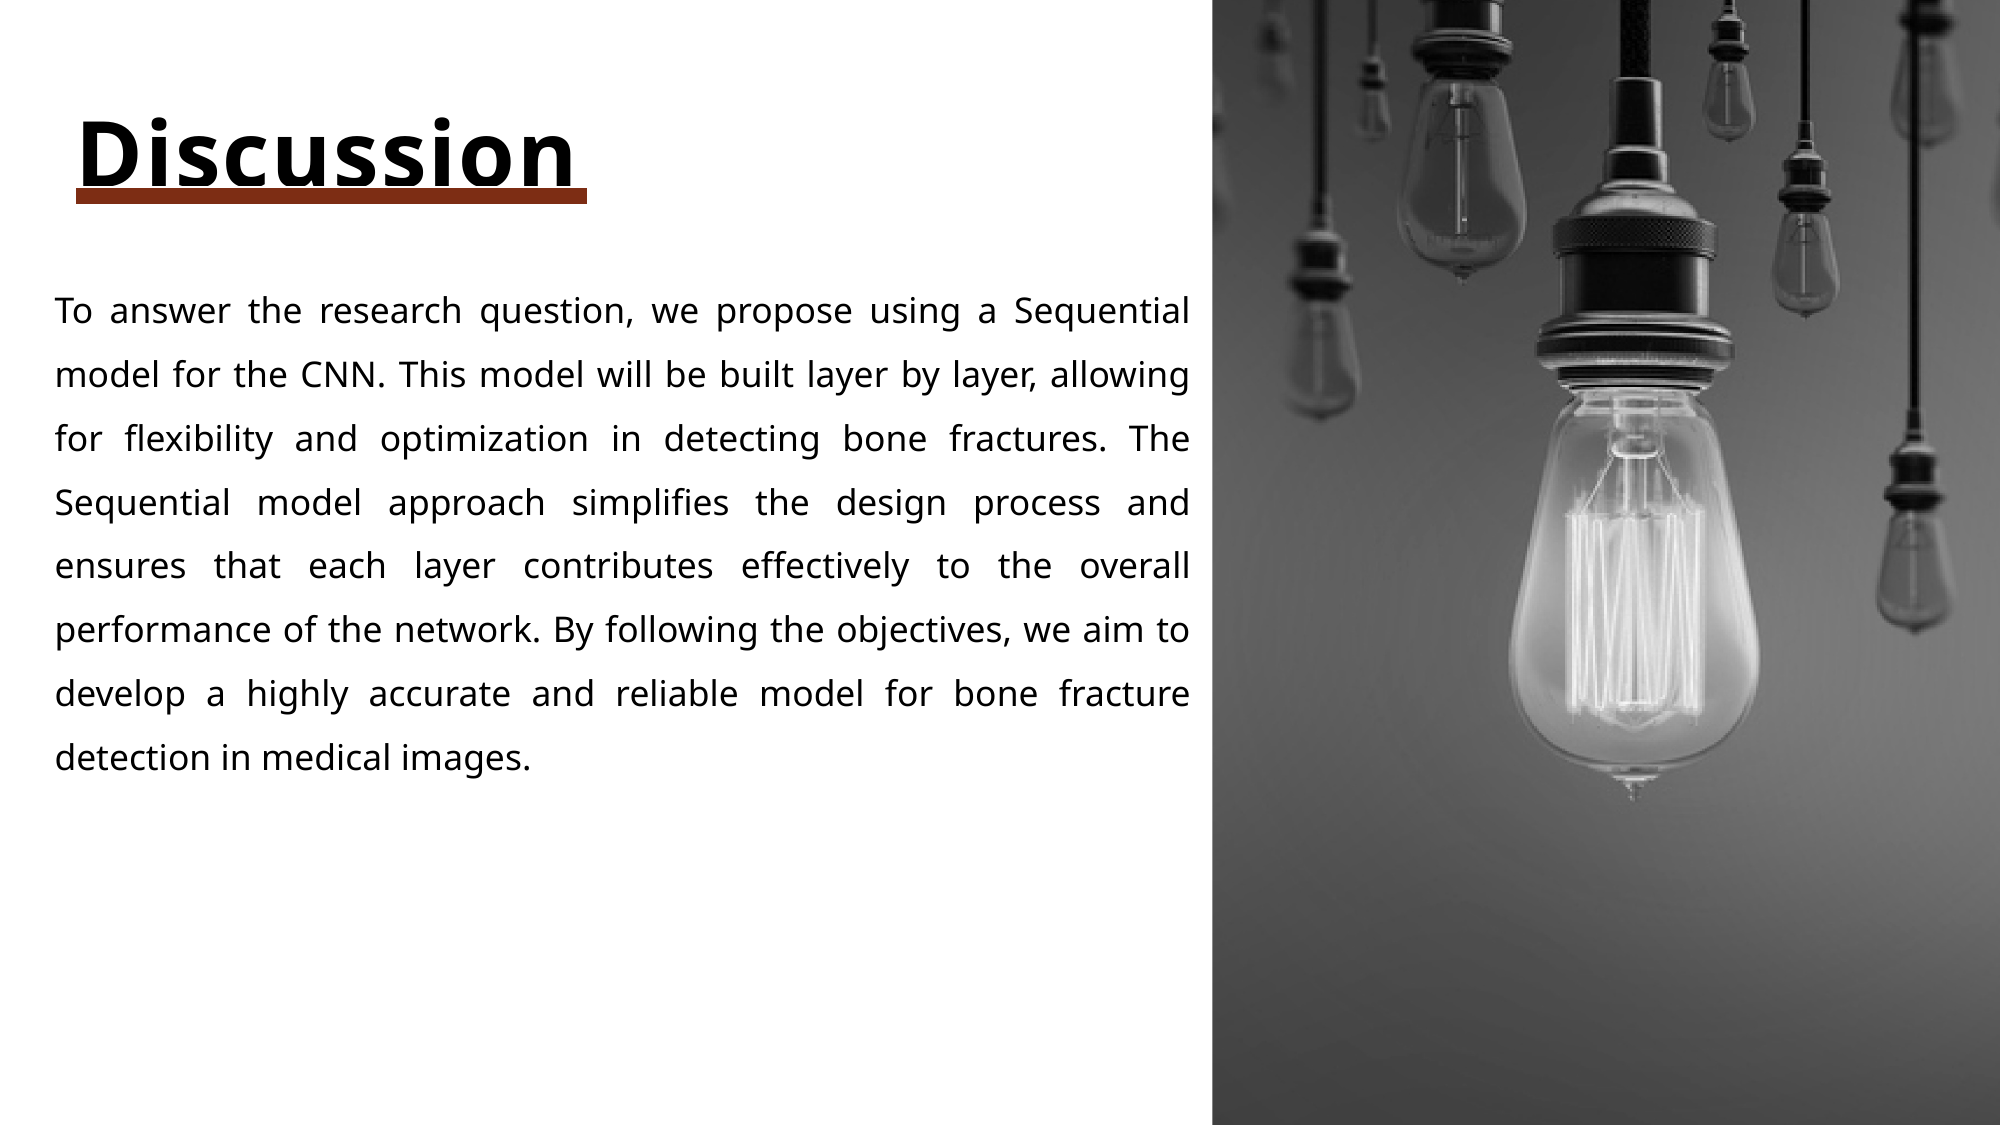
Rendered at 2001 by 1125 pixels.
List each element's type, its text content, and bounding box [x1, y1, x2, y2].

list To answer the research question, we propose using a Sequential model for the CNN. This model will be built layer by layer, allowing for flexibility and optimization in detecting bone fractures. The Sequential model approach simplifies the design process and ensures that each layer contributes effectively to the overall performance of the network. By following the objectives, we aim to develop a highly accurate and reliable model for bone fracture detection in medical images. [54, 229, 1192, 778]
text_box [74, 186, 589, 206]
picture [1212, 0, 2000, 1125]
title Discussion [75, 91, 906, 206]
